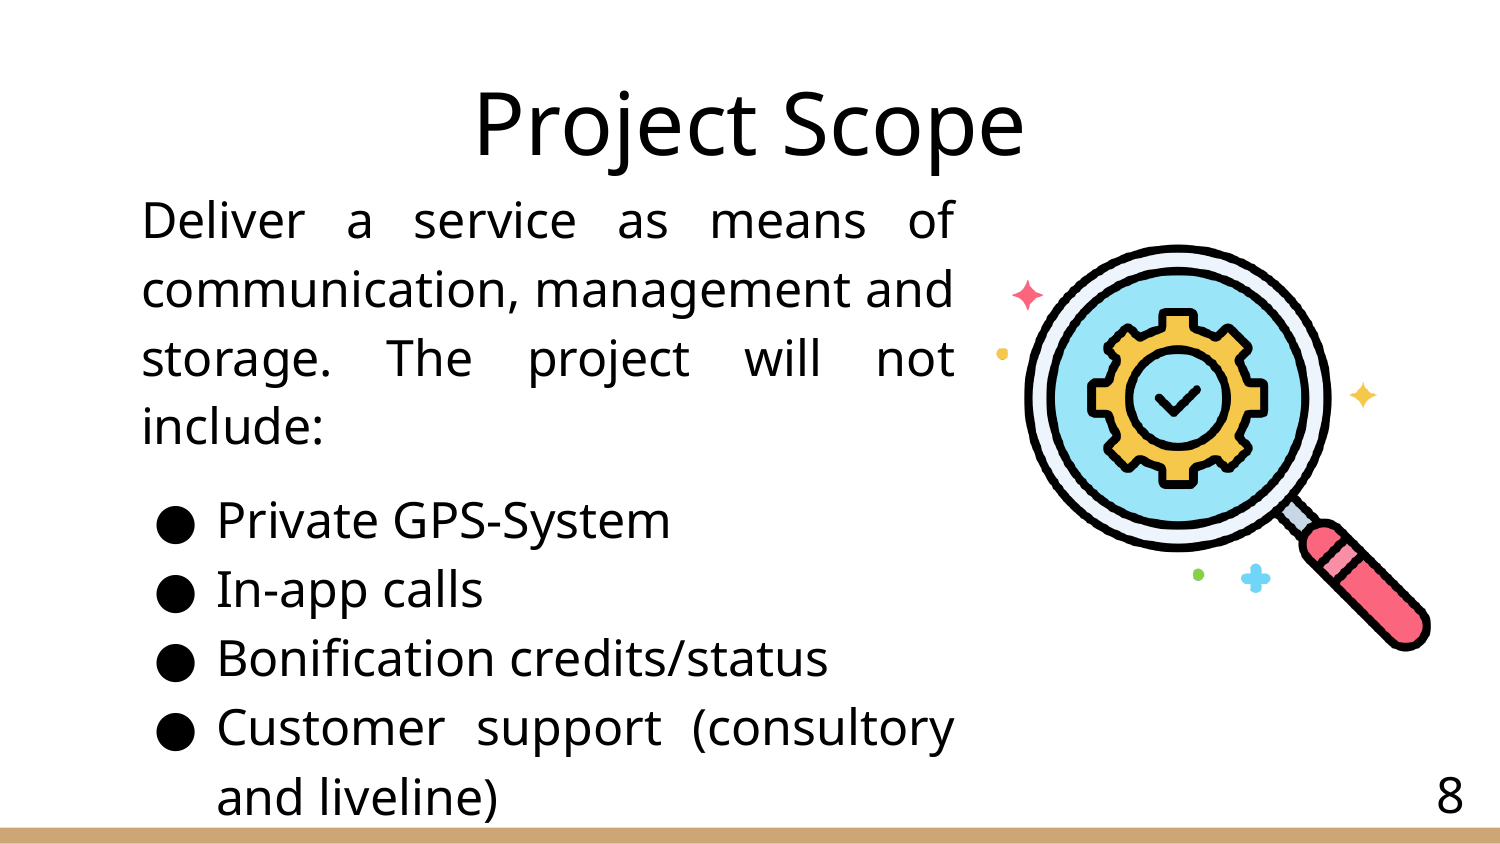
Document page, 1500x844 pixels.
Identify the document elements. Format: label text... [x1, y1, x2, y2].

list Deliver a service as means of communication, management and storage. The project will not include: Private GPS-System In-app calls Bonification credits/status Customer support (consultory and liveline) [51, 164, 971, 840]
slide_number ‹#› [1389, 764, 1480, 830]
title Project Scope [51, 51, 1449, 189]
picture [996, 230, 1431, 665]
